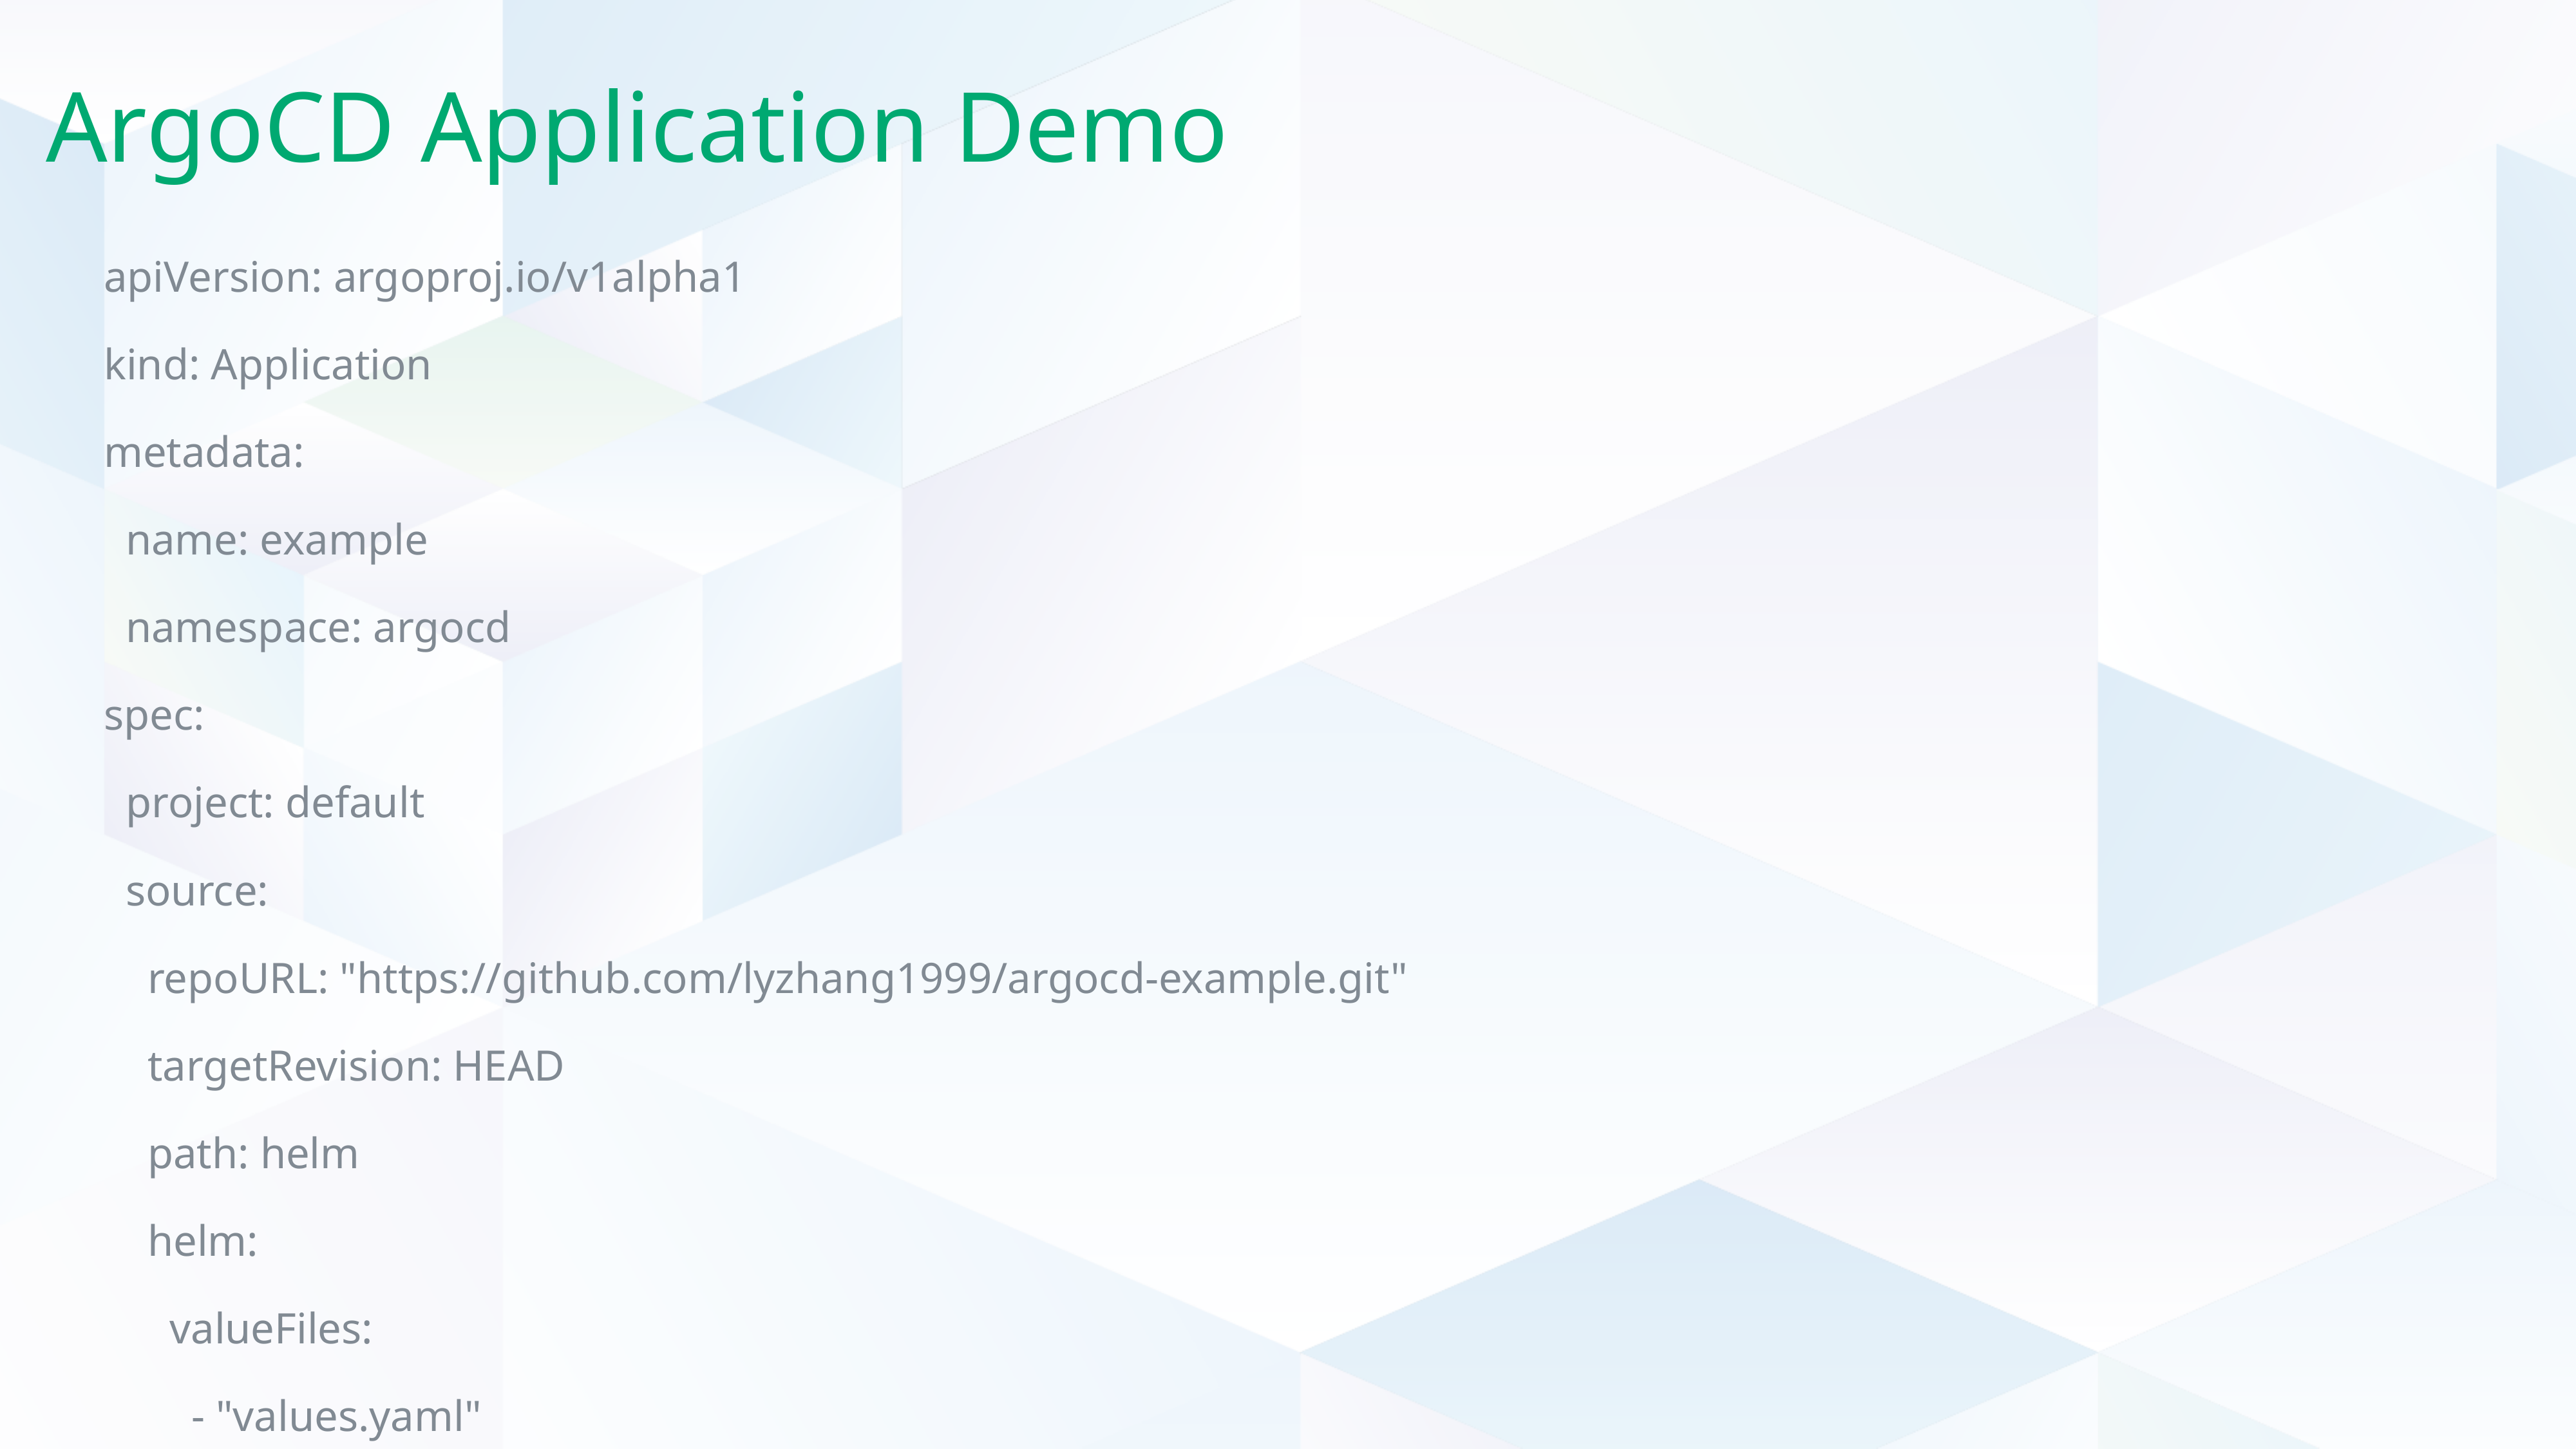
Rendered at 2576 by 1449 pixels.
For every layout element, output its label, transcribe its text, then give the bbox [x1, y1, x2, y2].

picture [0, 0, 2576, 1449]
text_box apiVersion: argoproj.io/v1alpha1 kind: Application metadata: name: example namespace: argocd spec: project: default source: repoURL: "https://github.com/lyzhang1999/argocd-example.git" targetRevision: HEAD path: helm helm: valueFiles: - "values.yaml" destination: server: "https://kubernetes.default.svc" namespace: "example" syncPolicy: automated: {} syncOptions: - CreateNamespace=true [94, 245, 1929, 1449]
title ArgoCD Application Demo [40, 9, 1916, 187]
